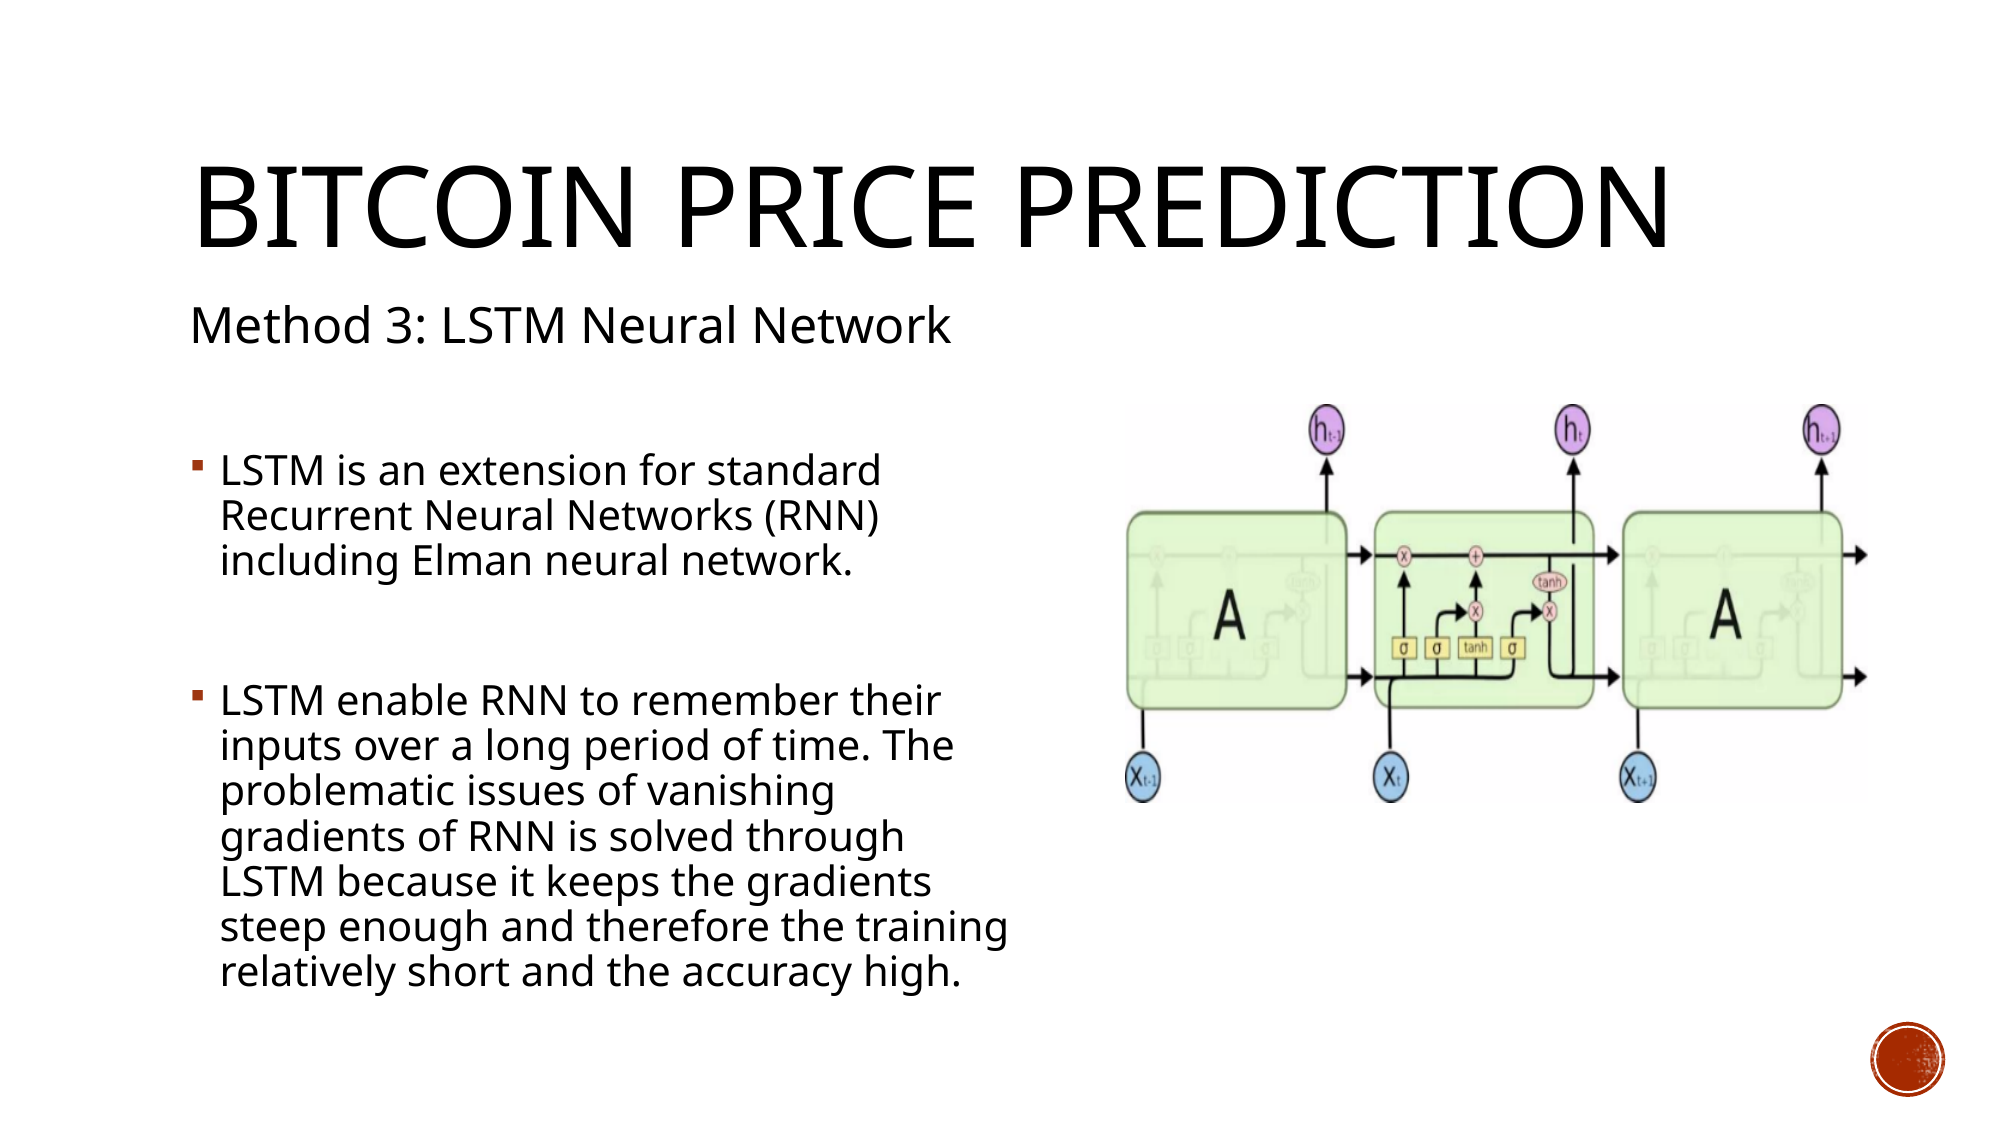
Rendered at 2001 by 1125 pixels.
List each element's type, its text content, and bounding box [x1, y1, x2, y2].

list Method 3: LSTM Neural Network LSTM is an extension for standard Recurrent Neural Networks (RNN) including Elman neural network. LSTM enable RNN to remember their inputs over a long period of time. The problematic issues of vanishing gradients of RNN is solved through LSTM because it keeps the gradients steep enough and therefore the training relatively short and the accuracy high. [174, 293, 1034, 1046]
title Bitcoin PRICE Prediction [175, 79, 1826, 344]
picture [1125, 404, 1868, 803]
